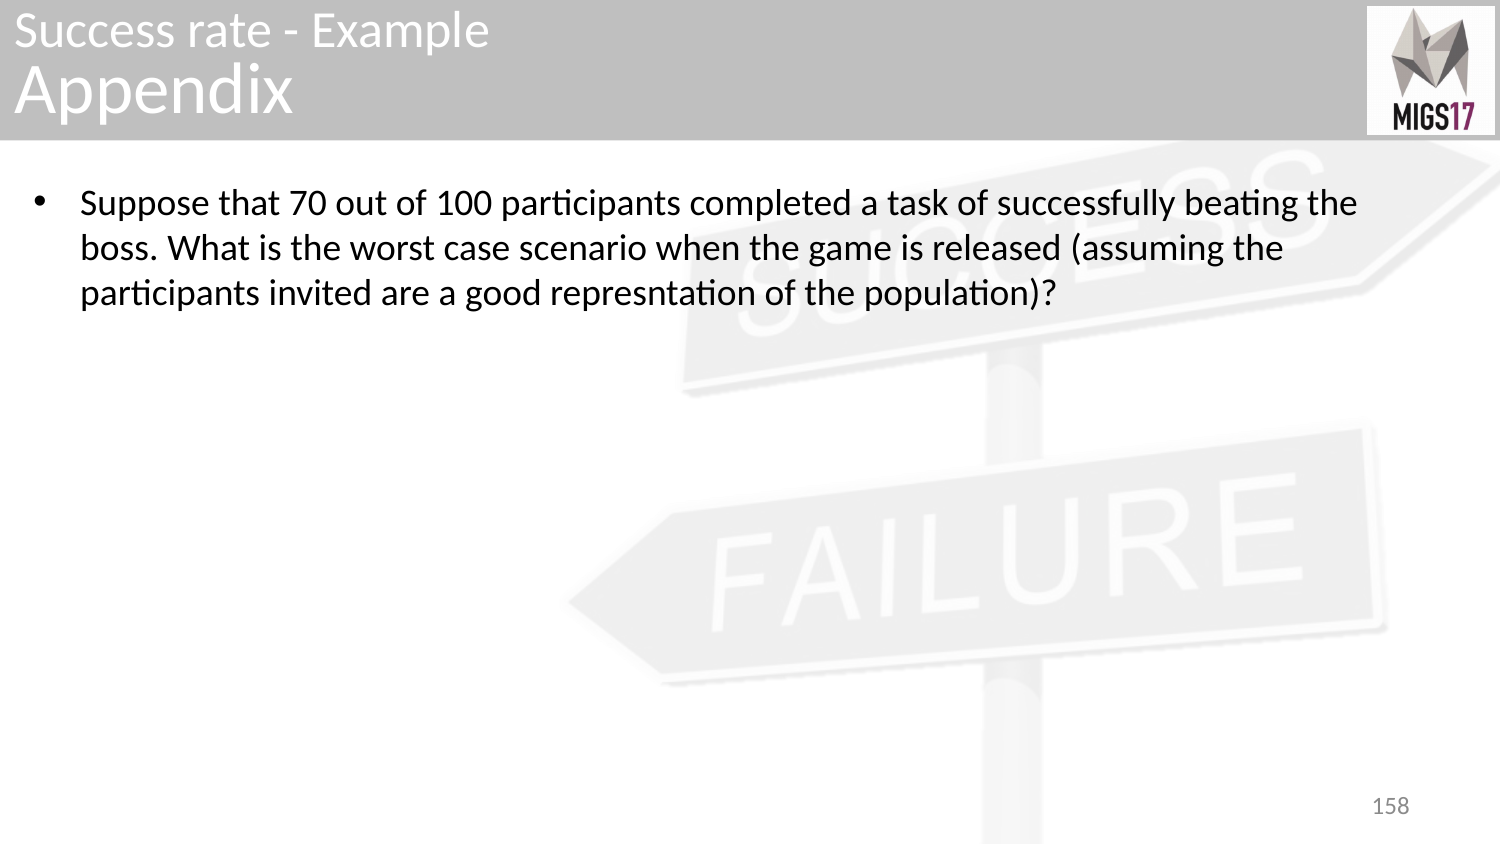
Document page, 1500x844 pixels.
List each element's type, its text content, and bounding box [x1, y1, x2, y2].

text_box Success rate - Example Appendix [0, 0, 440, 141]
text_box Suppose that 70 out of 100 participants completed a task of successfully beating the boss. What is the worst case scenario when the game is released (assuming the participants invited are a good represntation of the population)? [8, 170, 437, 728]
picture [442, 0, 1500, 844]
